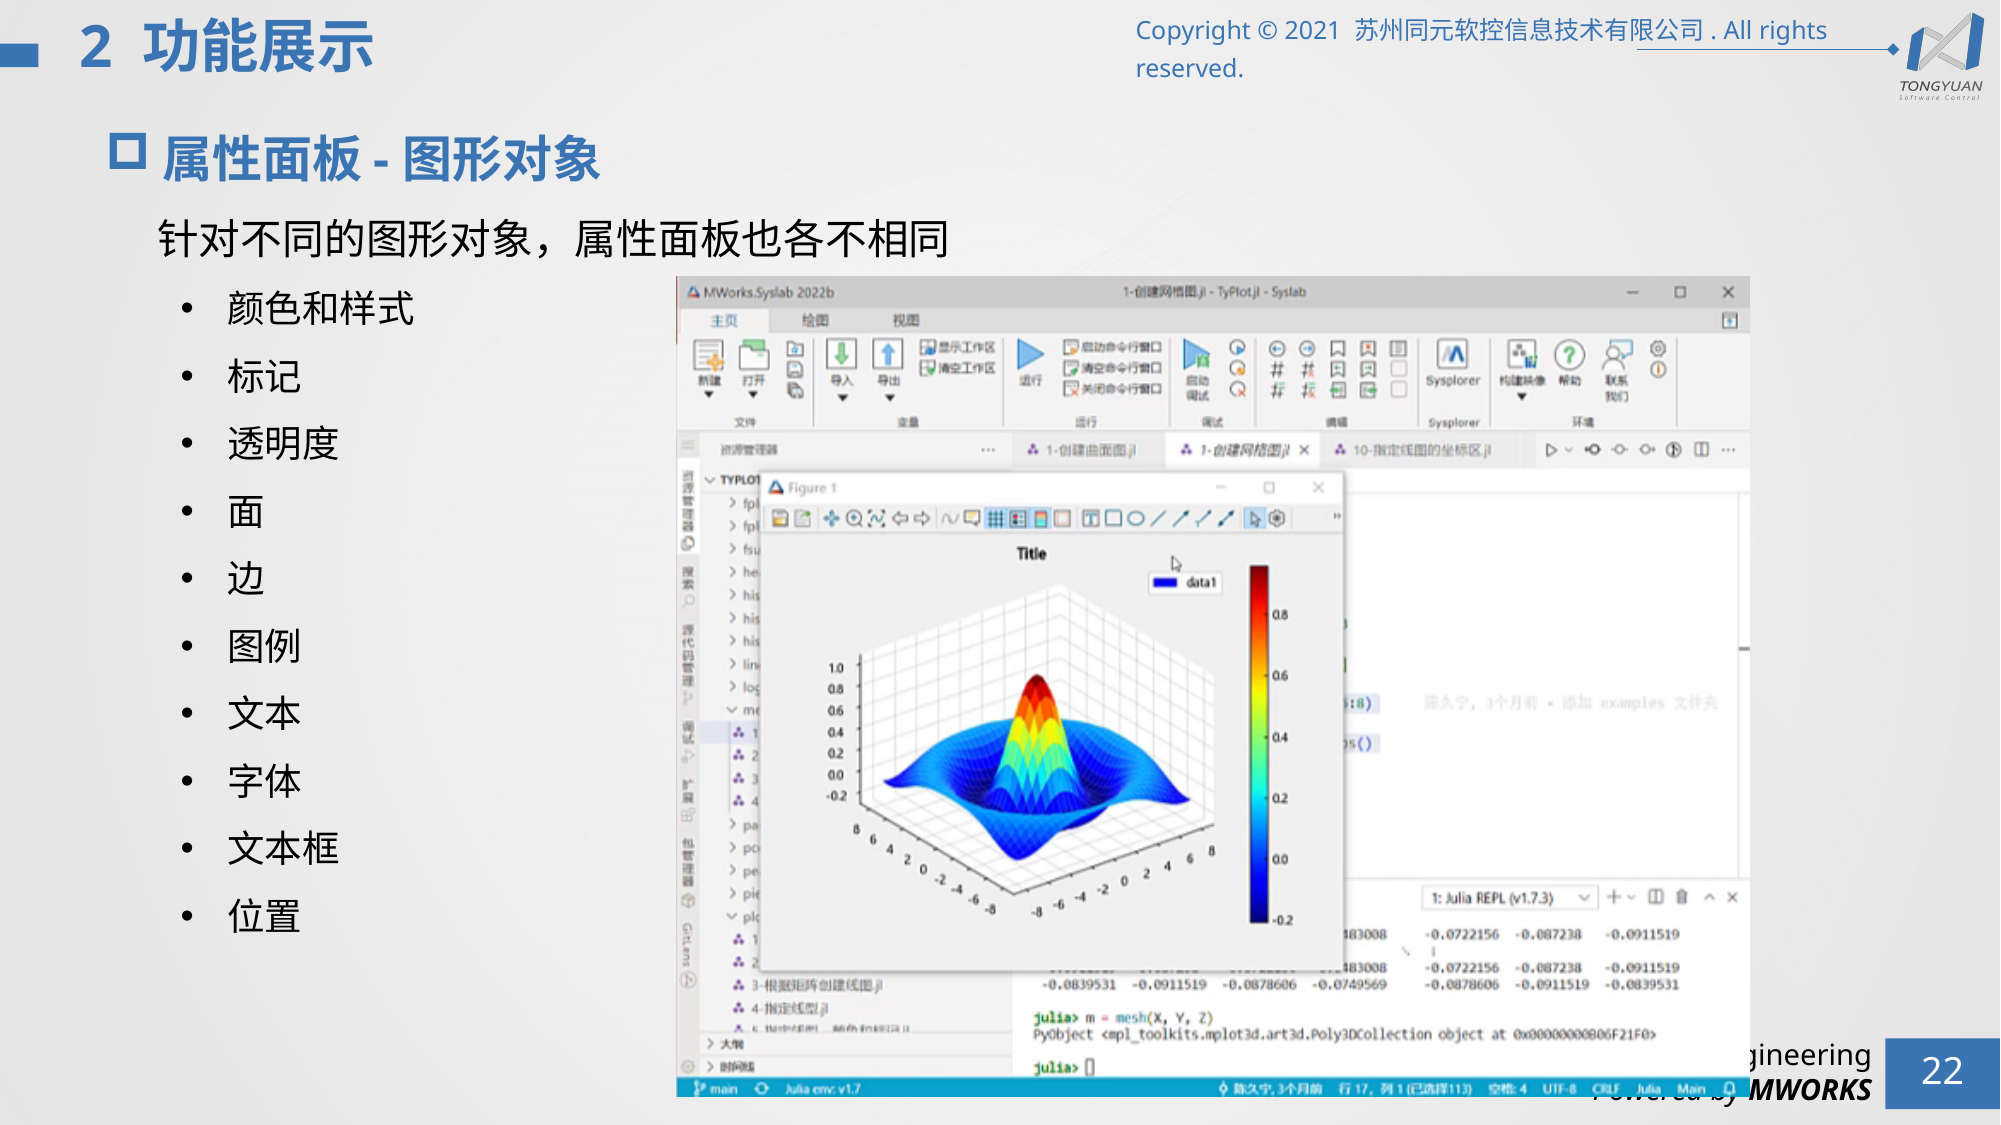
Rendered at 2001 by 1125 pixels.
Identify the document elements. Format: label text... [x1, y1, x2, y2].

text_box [675, 275, 1751, 1098]
text_box 2 功能展示 [64, 1, 1405, 87]
picture [1895, 10, 1988, 103]
text_box 属性面板-图形对象 针对不同的图形对象，属性面板也各不相同 颜色和样式 标记 透明度 面 边 图例 文本 字体 文本框 位置 [90, 90, 1902, 1058]
